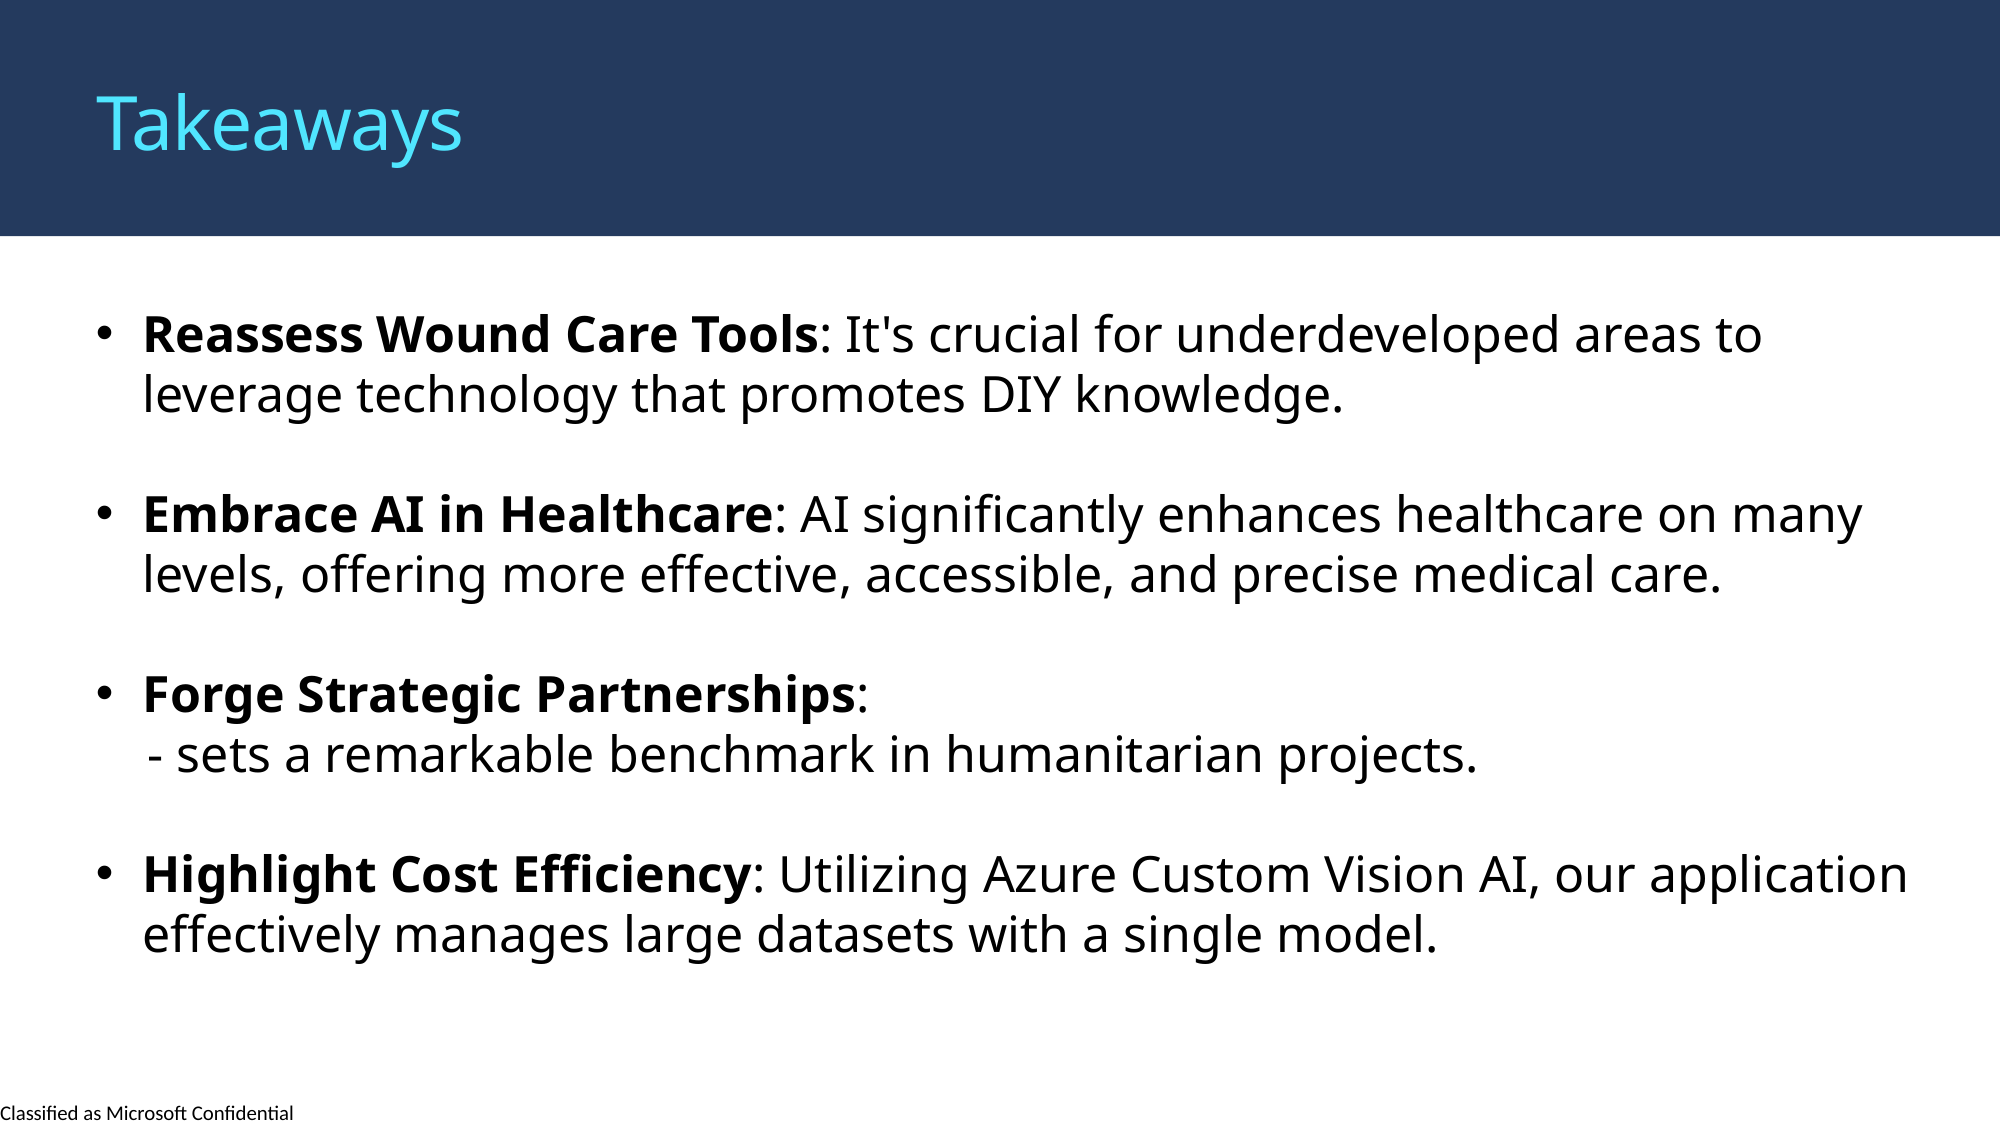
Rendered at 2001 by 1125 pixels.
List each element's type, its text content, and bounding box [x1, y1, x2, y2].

text_box Takeaways [96, 75, 1904, 166]
text_box Reassess Wound Care Tools: It's crucial for underdeveloped areas to leverage technology that promotes DIY knowledge. Embrace AI in Healthcare: AI significantly enhances healthcare on many levels, offering more effective, accessible, and precise medical care. Forge Strategic Partnerships: - sets a remarkable benchmark in humanitarian projects. Highlight Cost Efficiency: Utilizing Azure Custom Vision AI, our application effectively manages large datasets with a single model. [95, 302, 1947, 1029]
